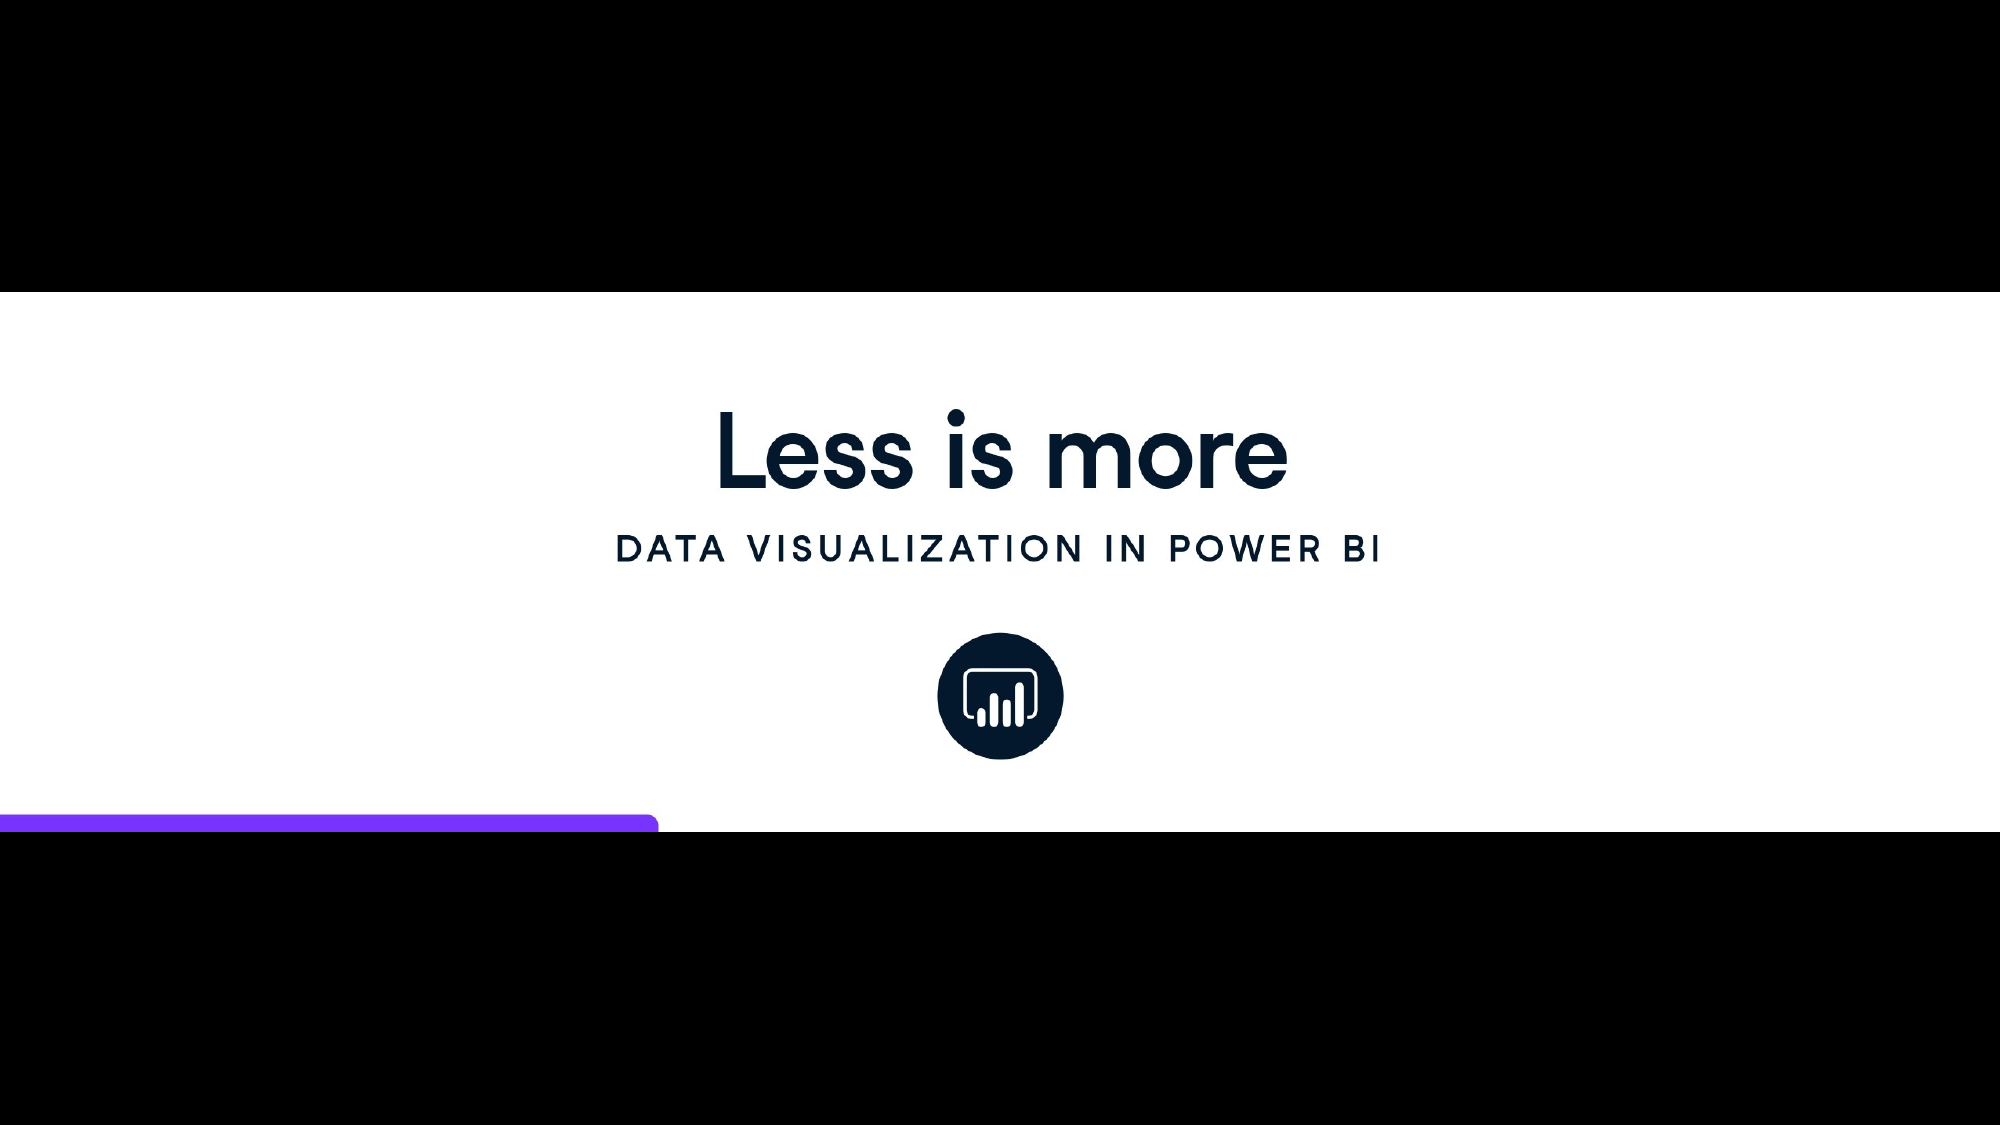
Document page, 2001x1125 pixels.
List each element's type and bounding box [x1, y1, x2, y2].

picture [0, 292, 2000, 832]
